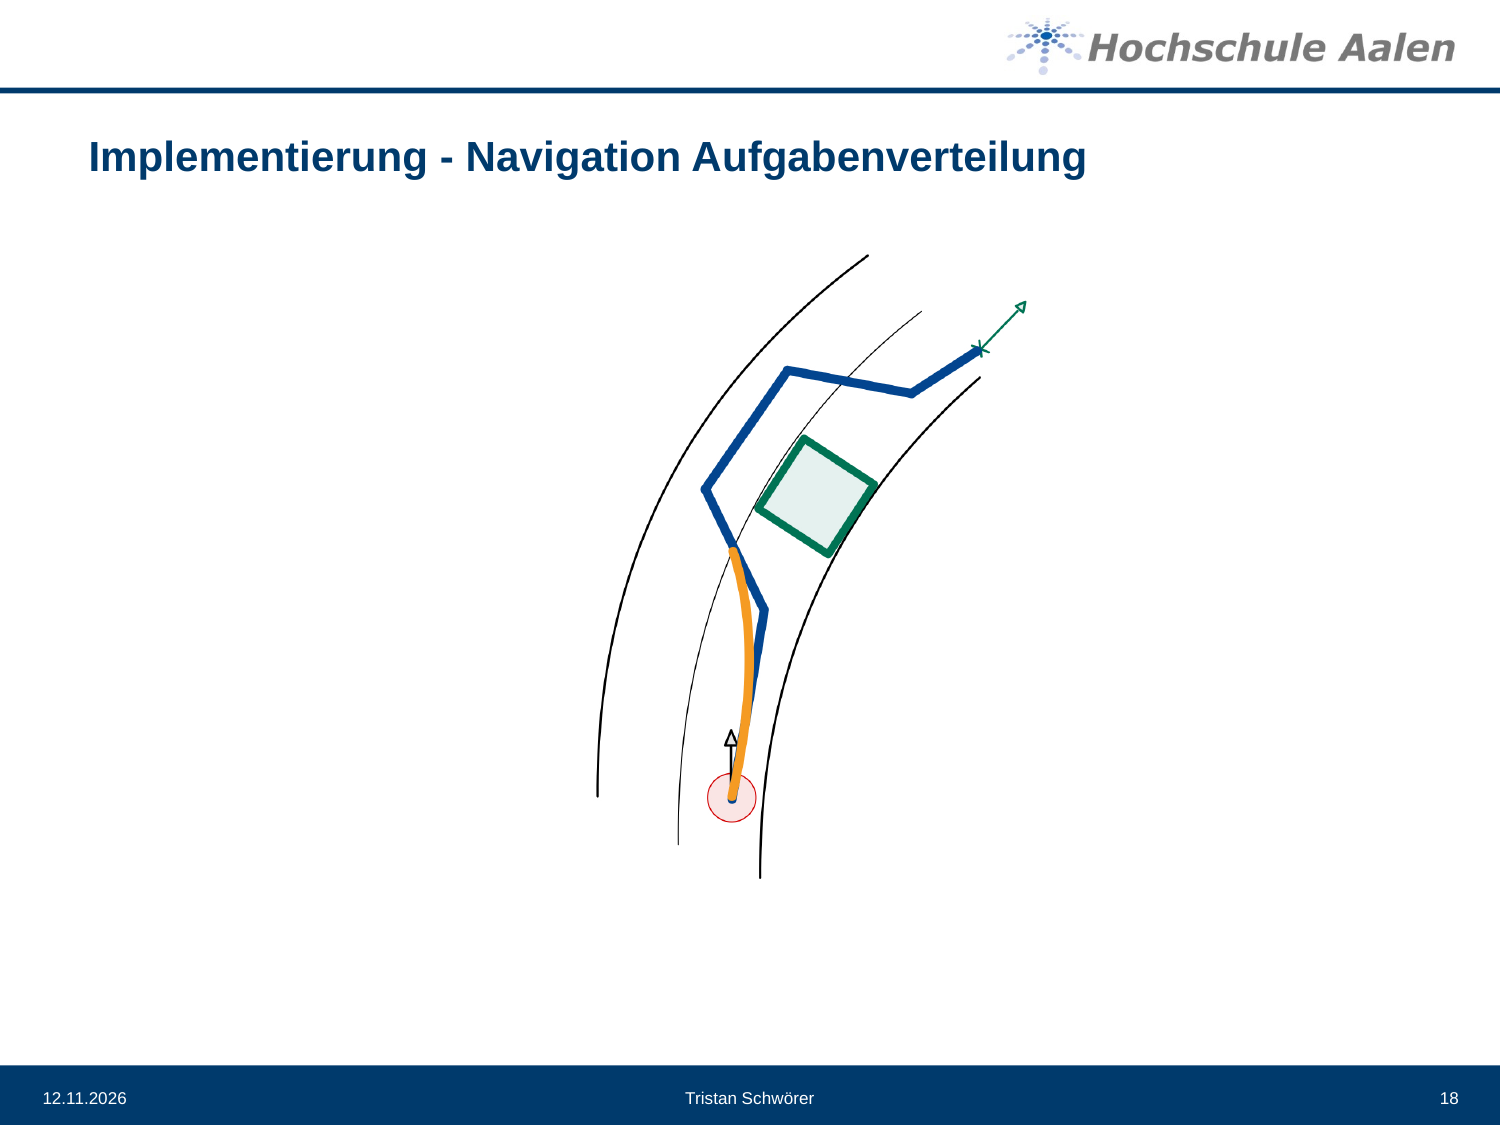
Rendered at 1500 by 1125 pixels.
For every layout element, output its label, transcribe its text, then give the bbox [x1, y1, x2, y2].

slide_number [42, 1079, 250, 1116]
picture [1004, 15, 1459, 79]
footer Tristan Schwörer [277, 1079, 1223, 1116]
picture [487, 205, 1061, 920]
slide_number 18 [1310, 1079, 1460, 1116]
title Implementierung - Navigation Aufgabenverteilung [88, 101, 1459, 208]
